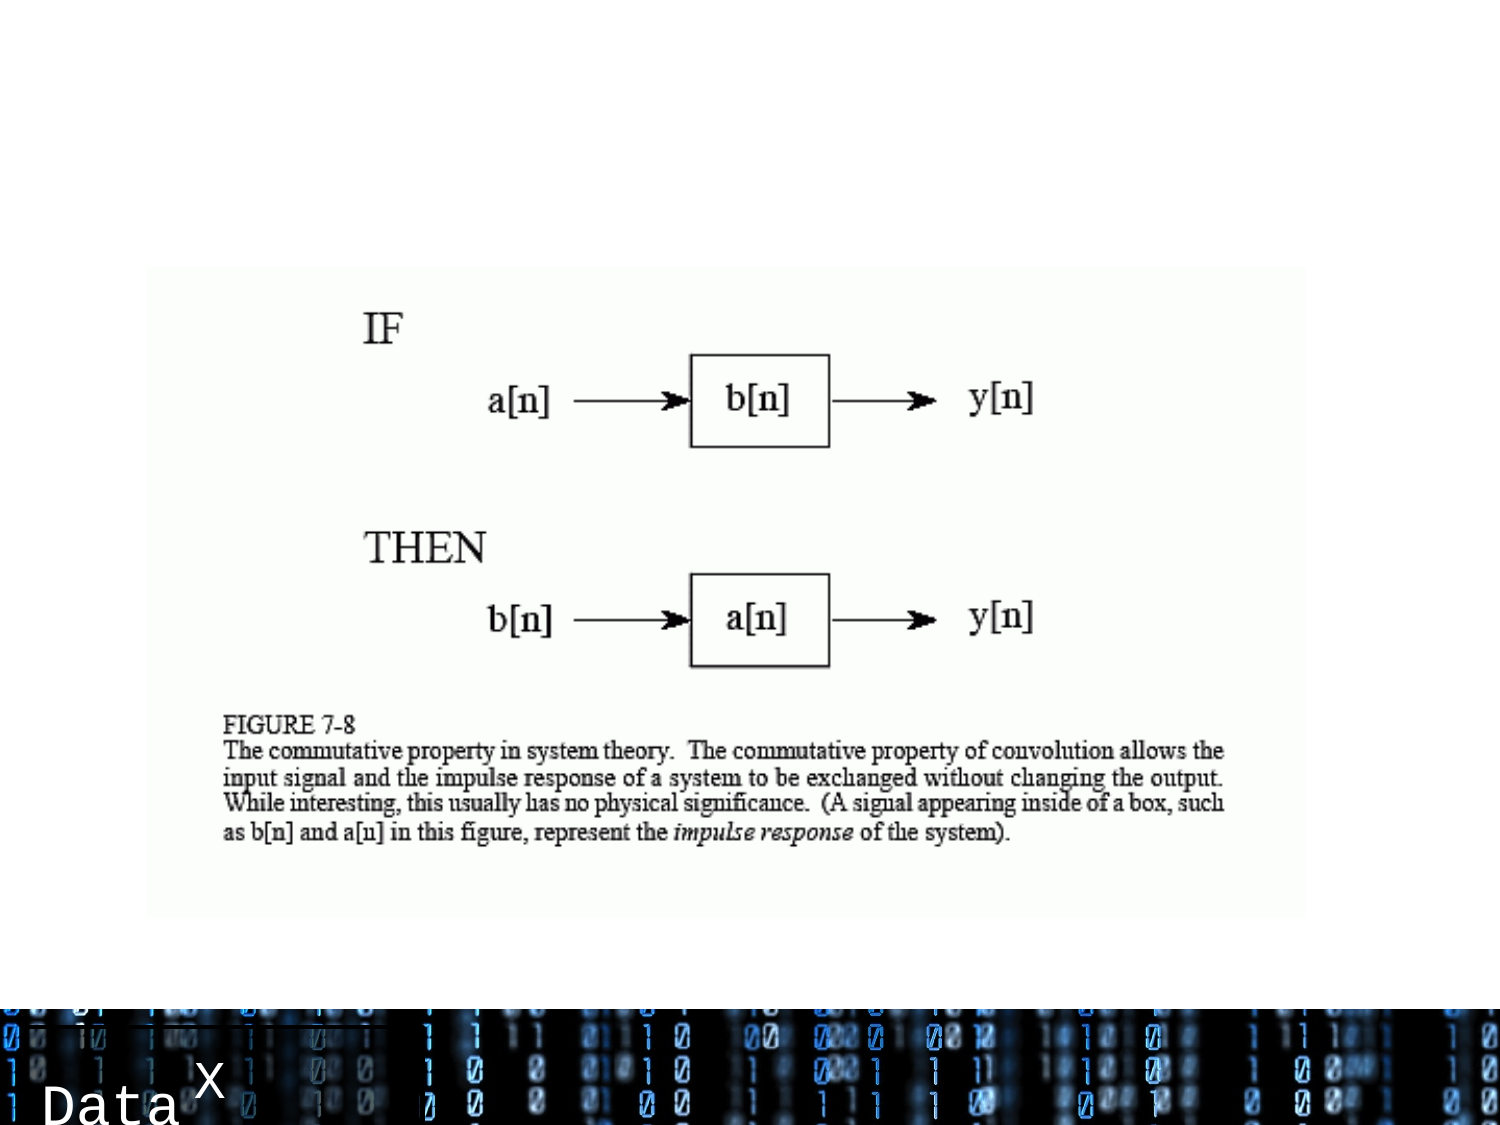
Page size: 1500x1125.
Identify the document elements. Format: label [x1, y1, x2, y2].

picture [154, 1110, 168, 1122]
picture [50, 1091, 67, 1121]
picture [0, 1009, 1500, 1125]
picture [146, 267, 1306, 918]
picture [93, 1120, 101, 1125]
picture [84, 1110, 98, 1122]
picture [163, 1120, 171, 1125]
picture [28, 1029, 420, 1125]
